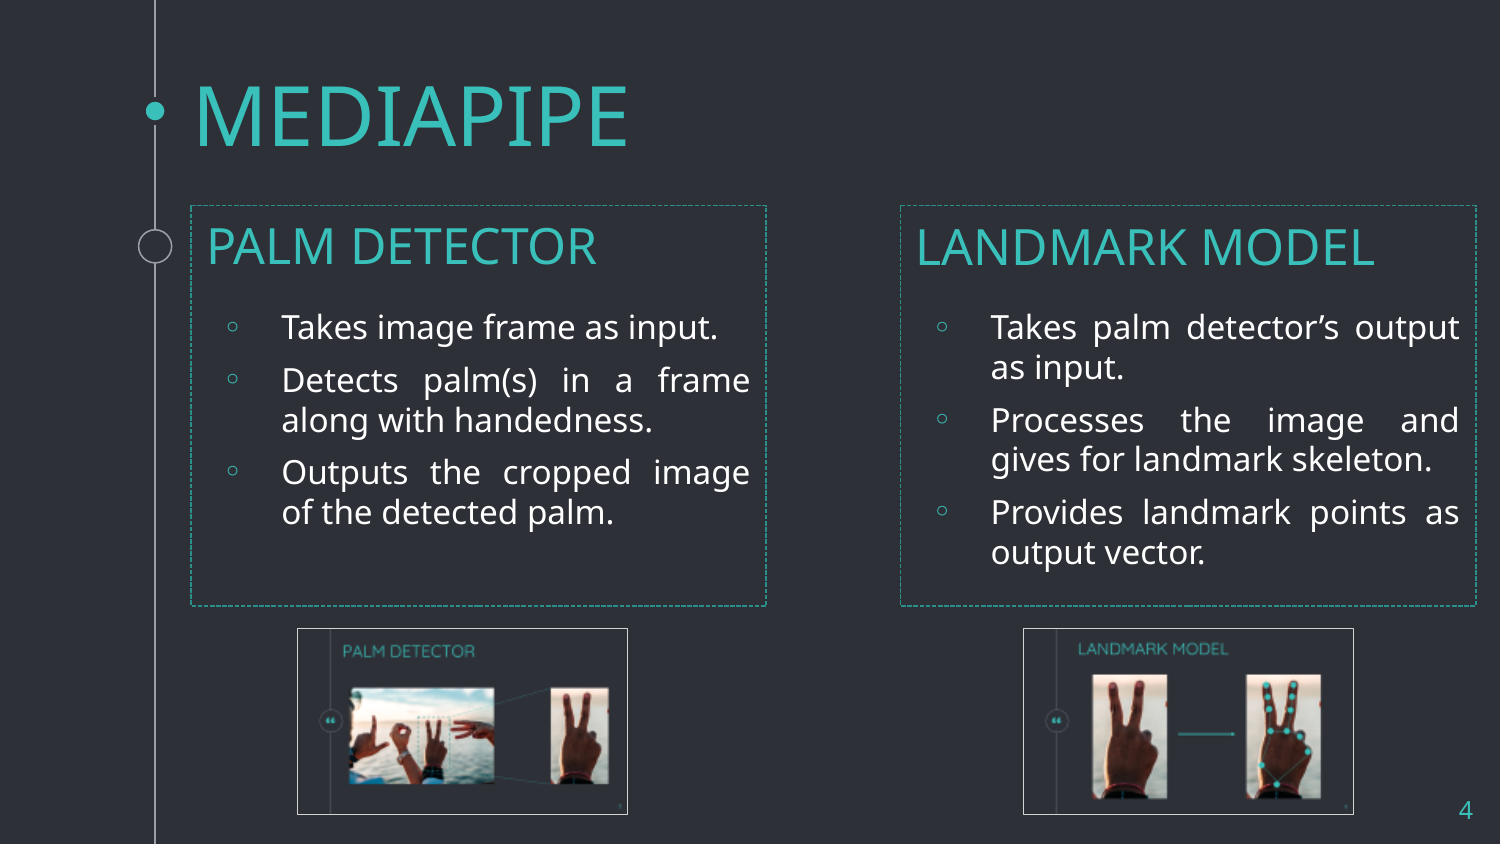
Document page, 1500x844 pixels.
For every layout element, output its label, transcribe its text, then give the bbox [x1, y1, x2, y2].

slide_number 4 [1398, 779, 1489, 832]
title MEDIAPIPE [177, 46, 1303, 179]
picture [298, 629, 627, 814]
text_box [189, 204, 768, 608]
list Takes palm detector’s output as input. Processes the image and gives for landmark skeleton. Provides landmark points as output vector. [900, 607, 1476, 761]
picture [1024, 629, 1353, 814]
text_box [899, 204, 1478, 608]
